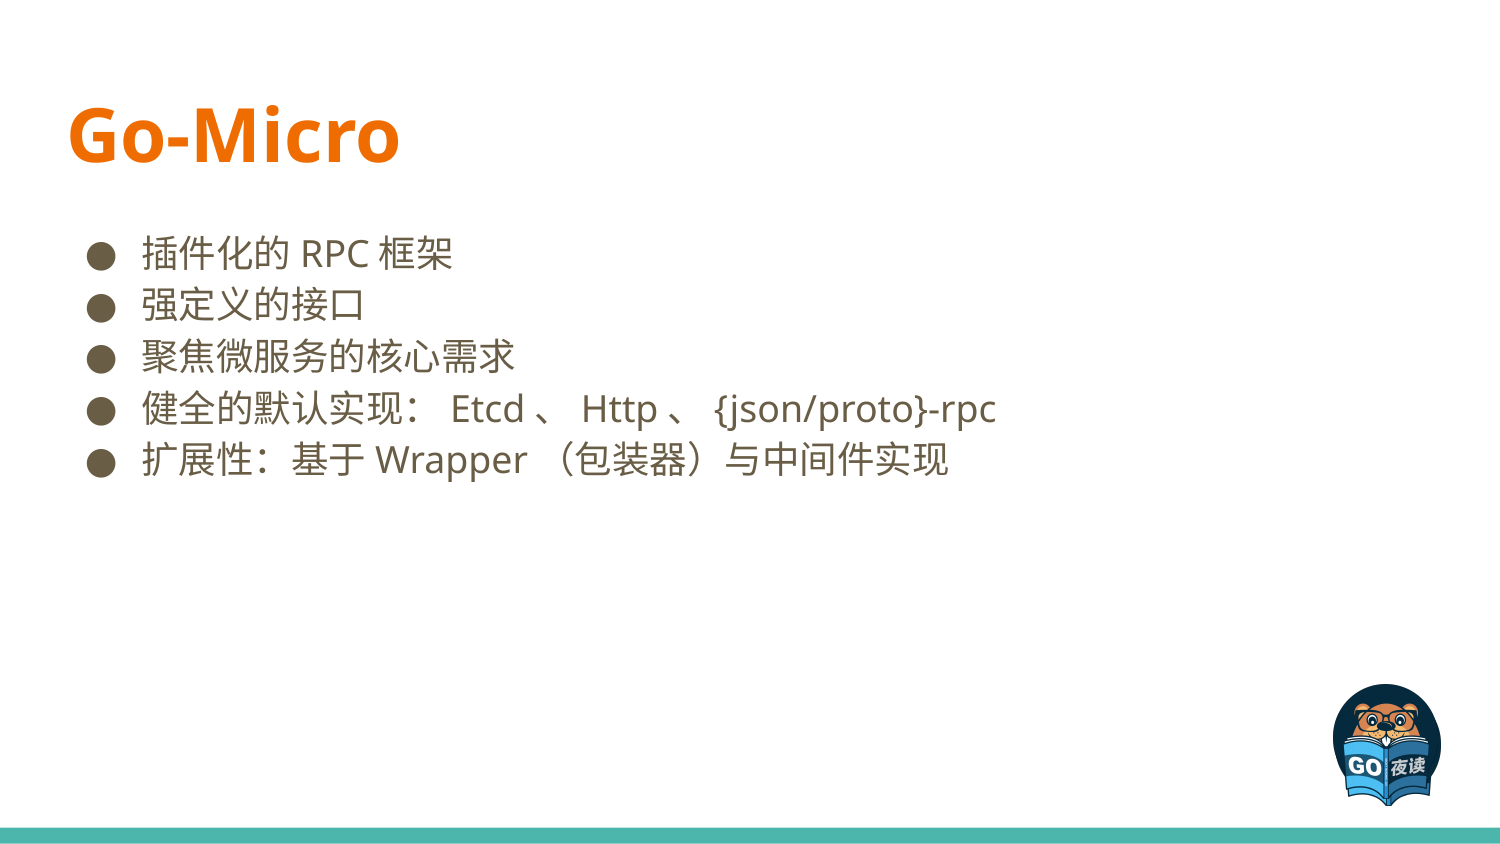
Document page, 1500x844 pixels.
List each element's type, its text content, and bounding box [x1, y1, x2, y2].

list 插件化的RPC框架 强定义的接口 聚焦微服务的核心需求 健全的默认实现：Etcd、Http、{json/proto}-rpc 扩展性：基于Wrapper（包装器）与中间件实现 [51, 207, 1449, 750]
picture [1333, 750, 1441, 806]
title Go-Micro [51, 72, 1449, 189]
